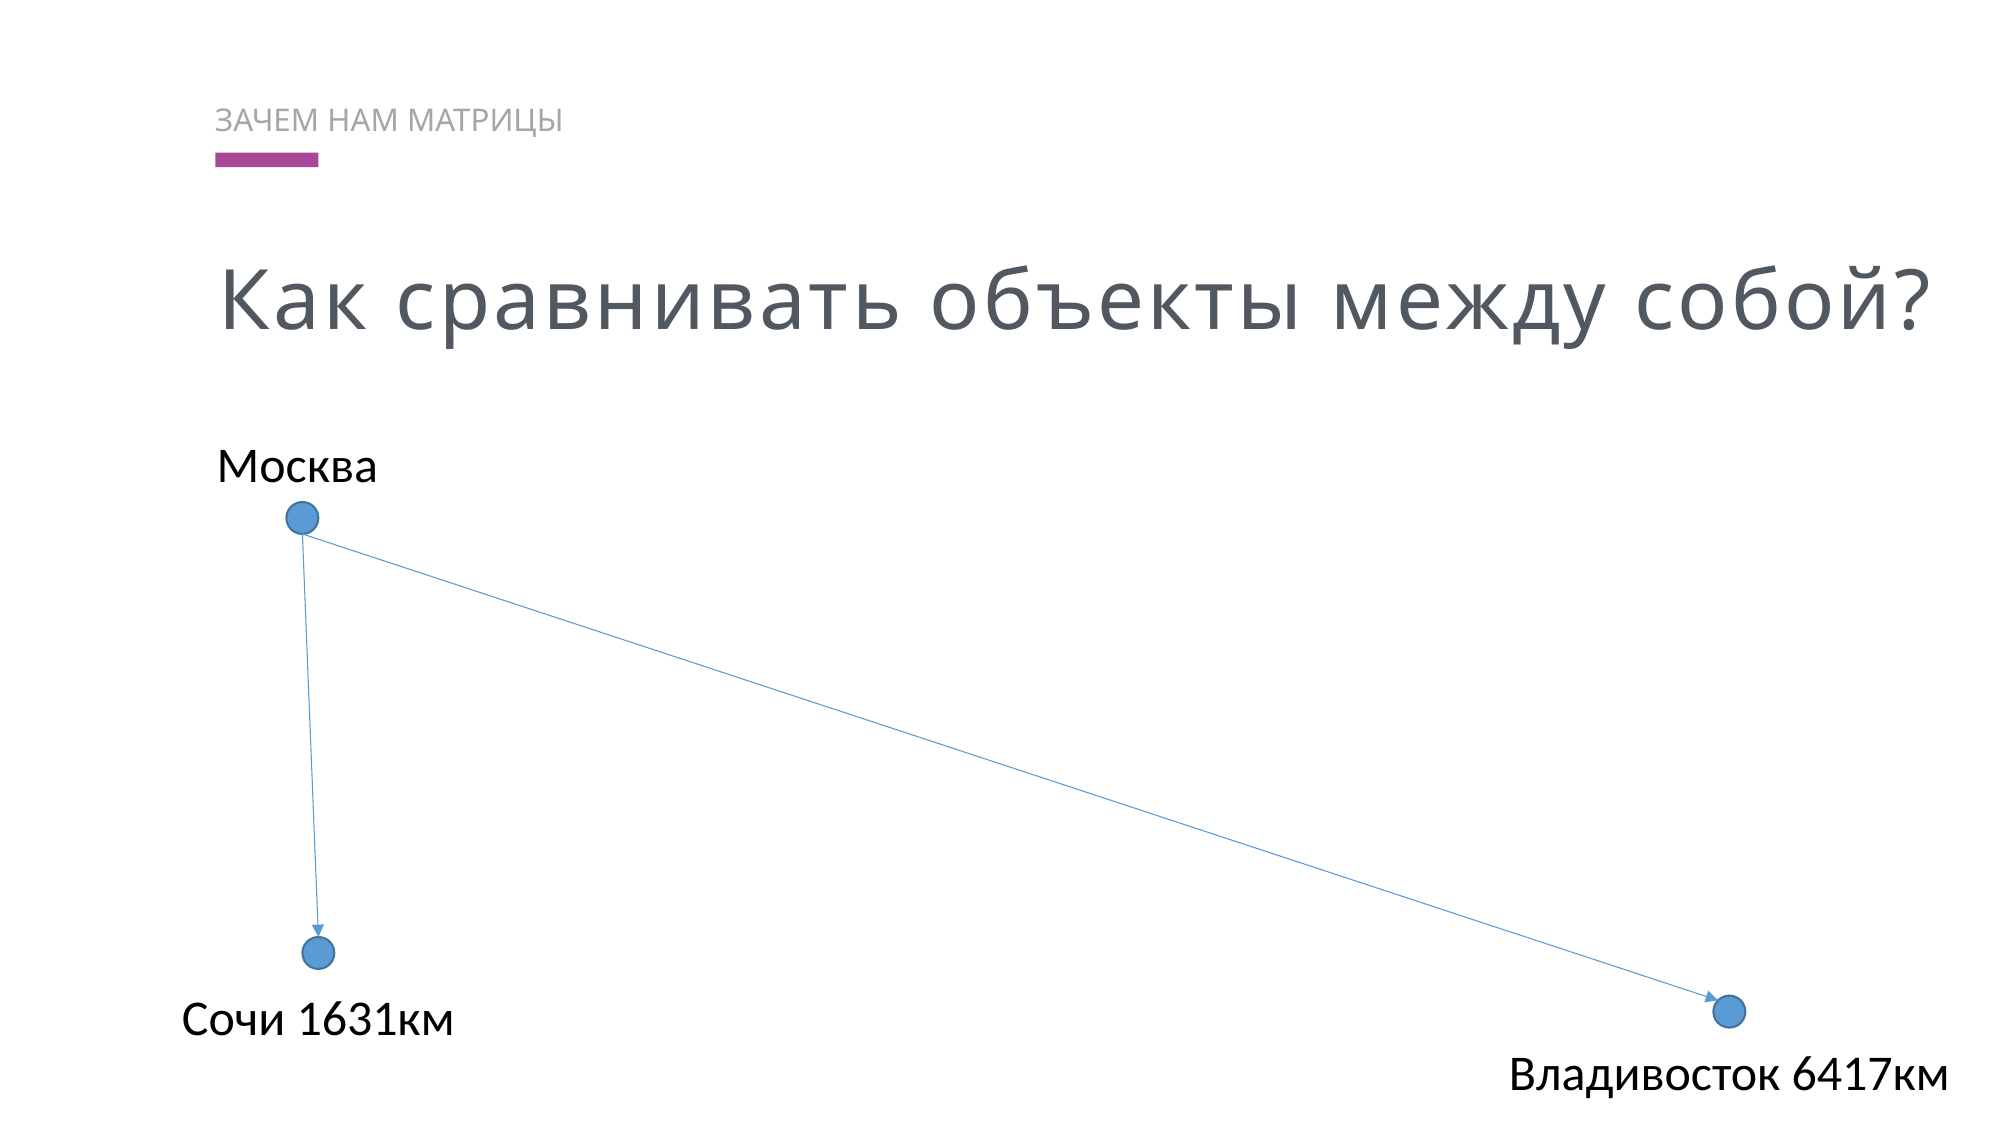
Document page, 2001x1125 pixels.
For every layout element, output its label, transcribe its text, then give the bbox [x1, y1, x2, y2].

text_box [285, 500, 320, 535]
text_box Москва [201, 425, 394, 500]
text_box ЗАЧЕМ НАМ МАТРИЦЫ [210, 84, 1800, 142]
text_box Как сравнивать объекты между собой? [210, 208, 1971, 355]
text_box Сочи 1631км [167, 978, 470, 1053]
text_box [302, 533, 1719, 1001]
text_box Владивосток 6417км [1494, 1033, 1965, 1109]
text_box [1712, 994, 1747, 1029]
